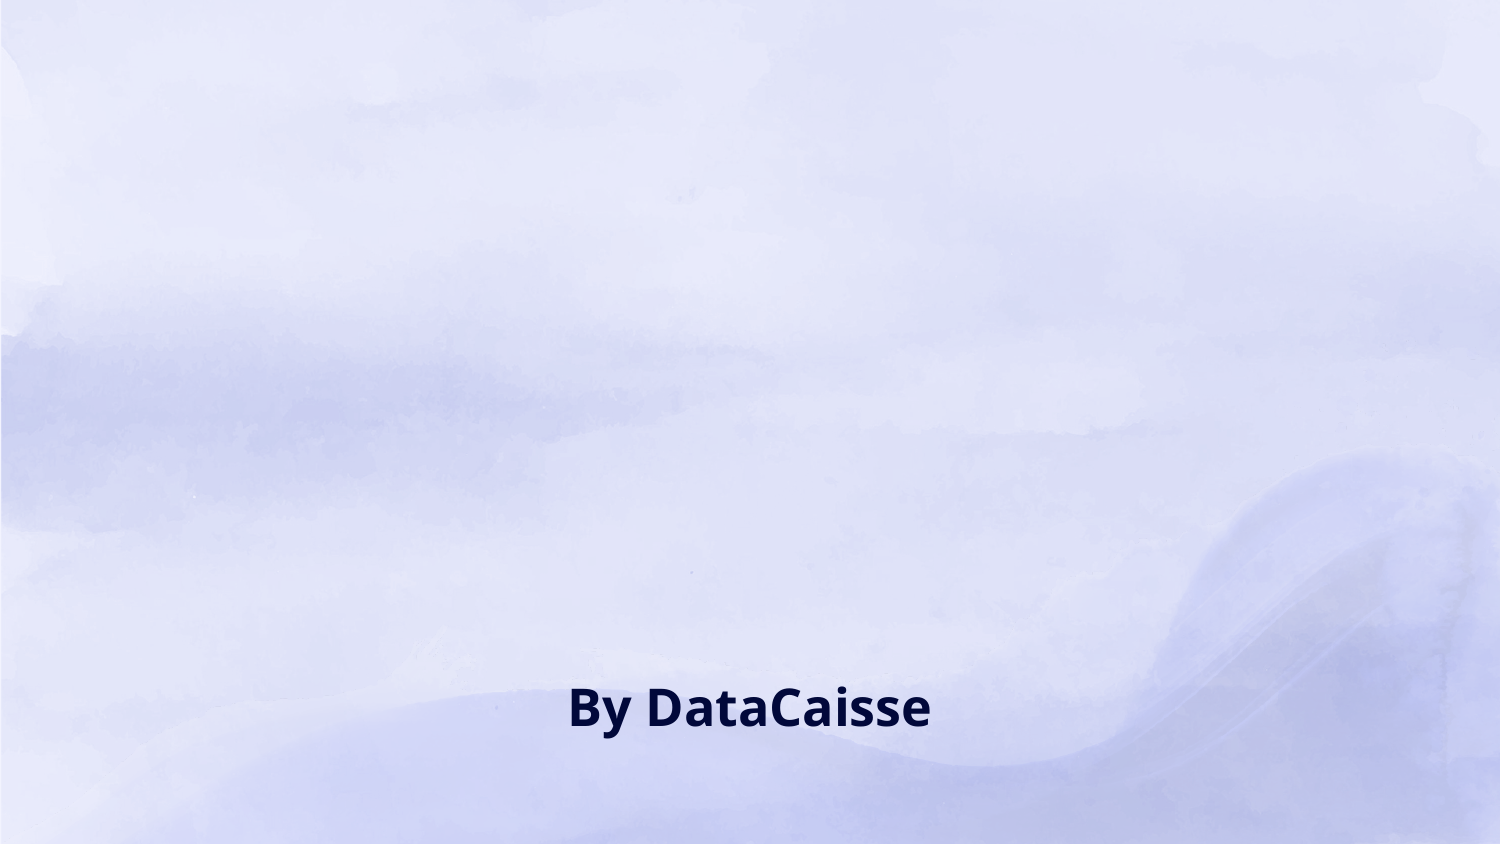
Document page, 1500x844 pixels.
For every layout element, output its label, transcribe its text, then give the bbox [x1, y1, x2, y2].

title By DataCaisse [118, 657, 1382, 752]
